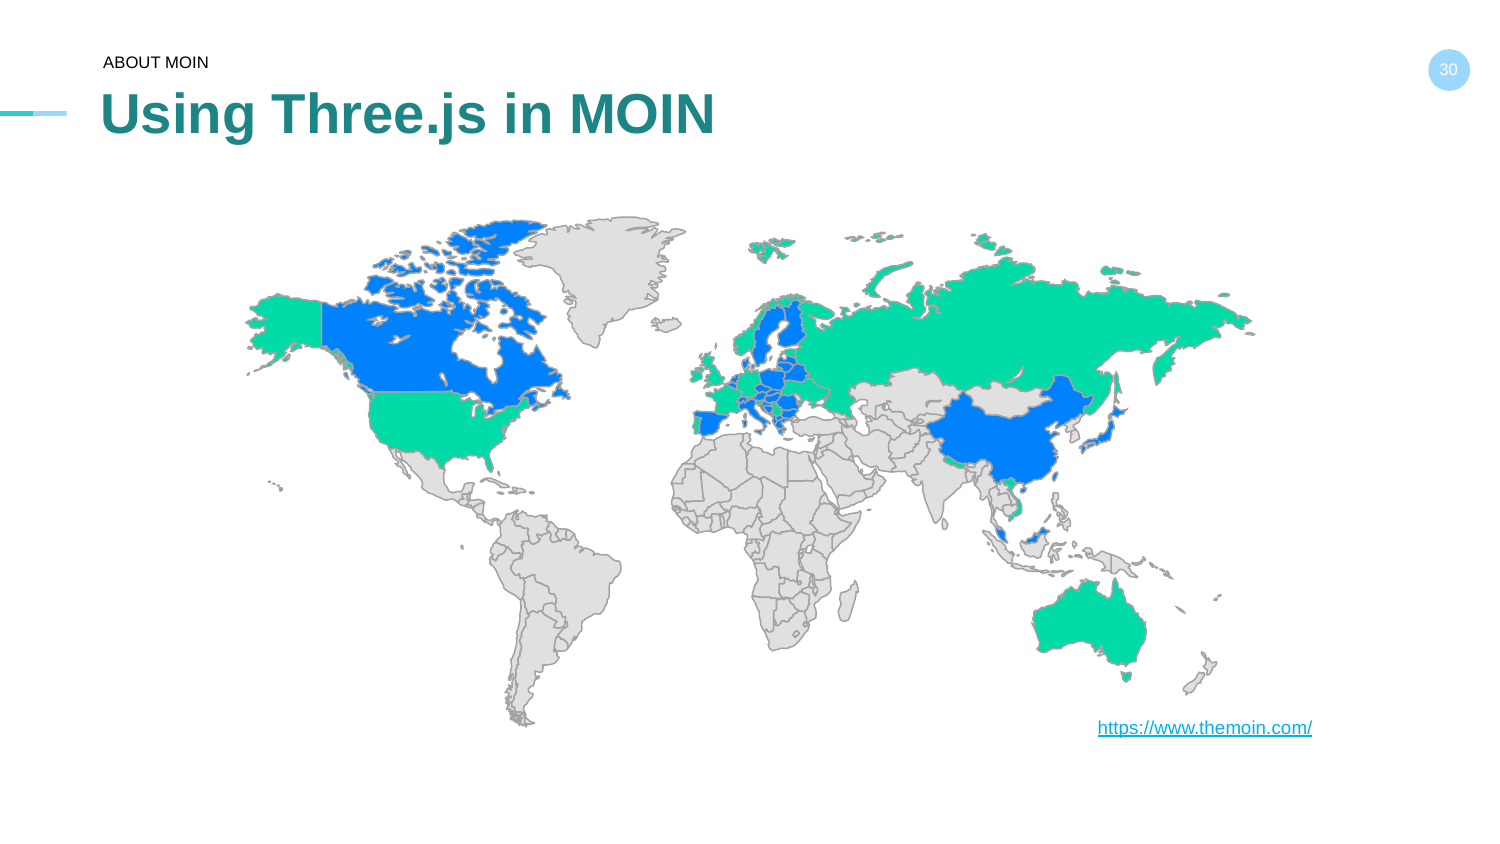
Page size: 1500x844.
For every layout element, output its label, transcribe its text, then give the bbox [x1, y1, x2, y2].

text_box https://www.themoin.com/ [1064, 715, 1346, 739]
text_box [245, 216, 1255, 728]
title Using Three.js in MOIN [100, 84, 1397, 147]
list ABOUT MOIN [103, 51, 1397, 71]
